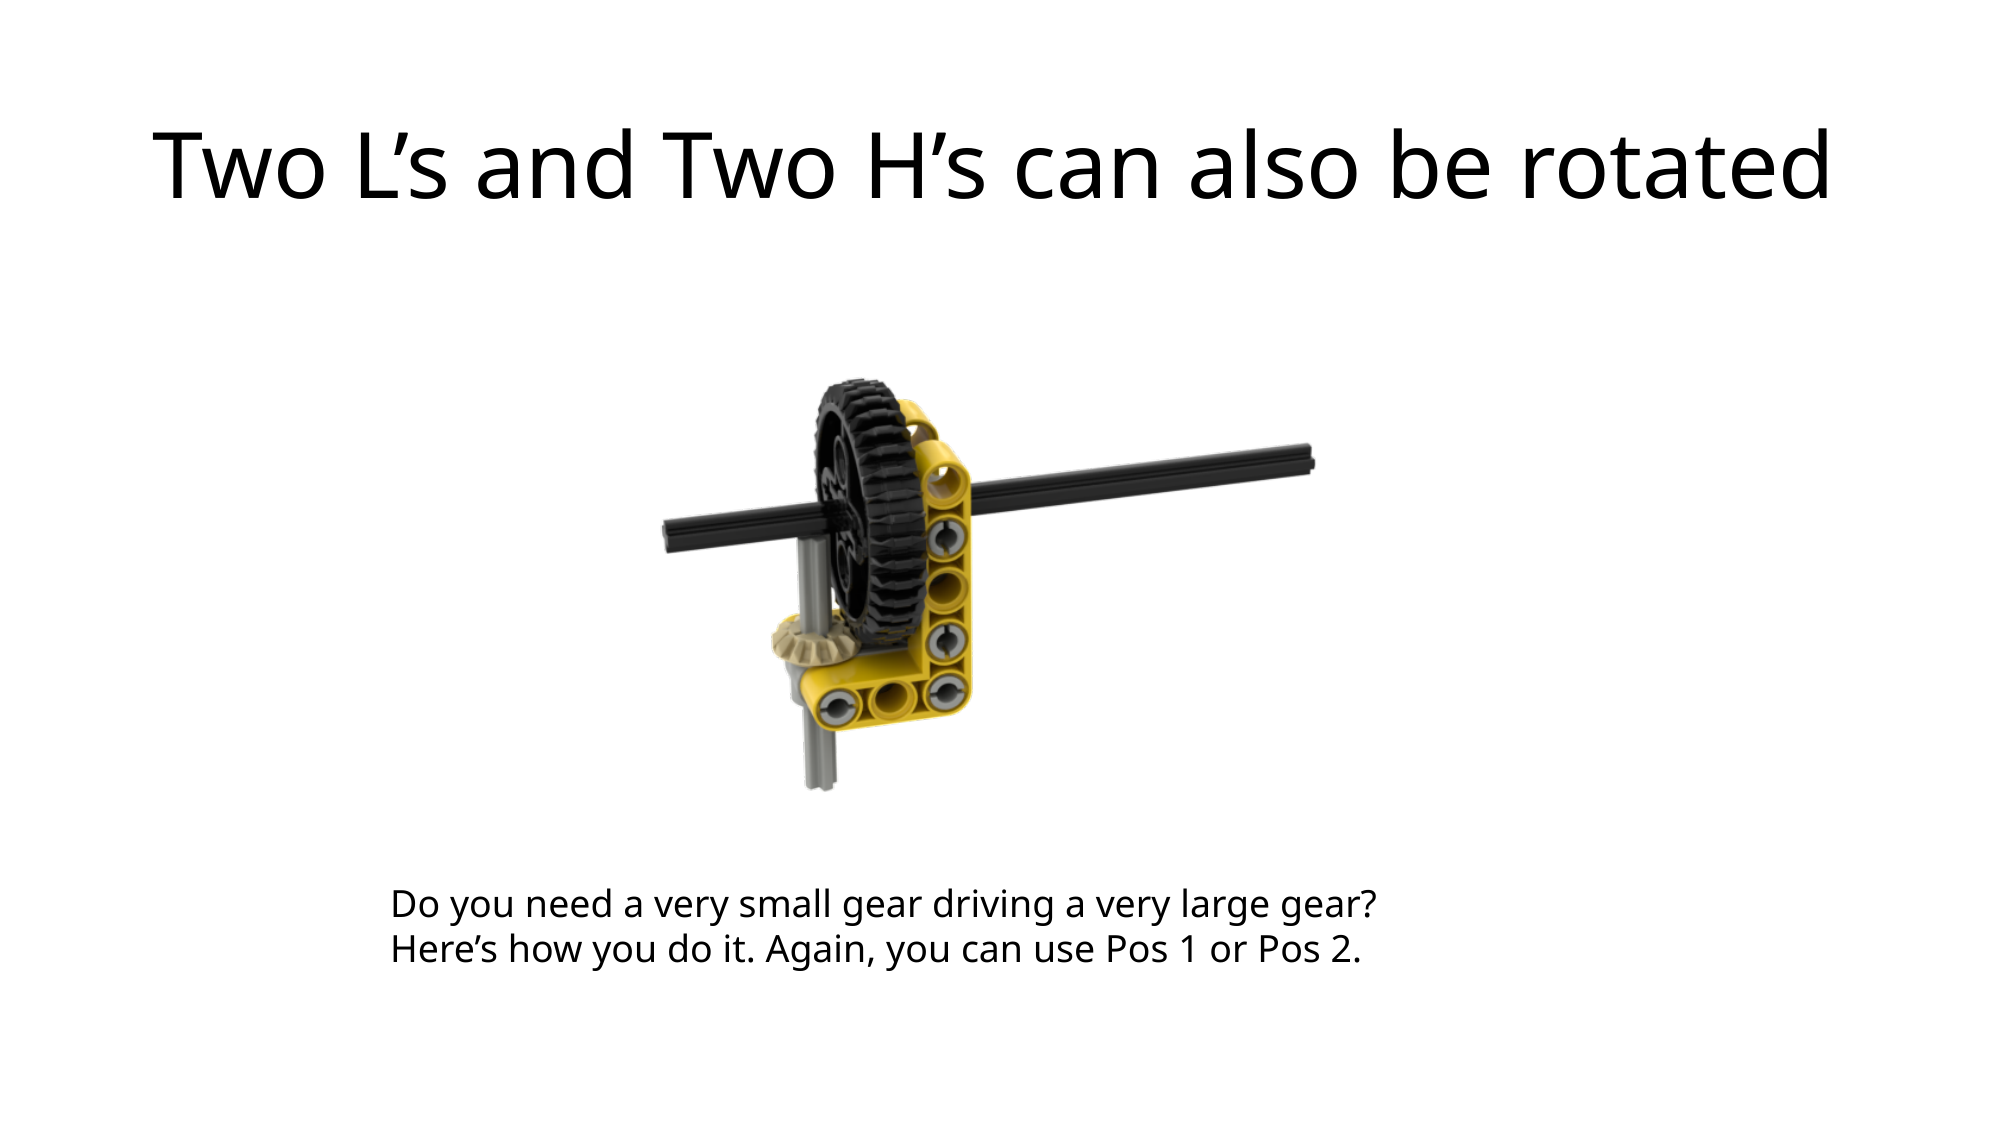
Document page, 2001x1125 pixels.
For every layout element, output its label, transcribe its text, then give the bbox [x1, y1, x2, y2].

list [523, 221, 1477, 937]
title Two L’s and Two H’s can also be rotated [137, 59, 1863, 278]
text_box Do you need a very small gear driving a very large gear? Here’s how you do it. Again, you can use Pos 1 or Pos 2. [375, 872, 1452, 978]
